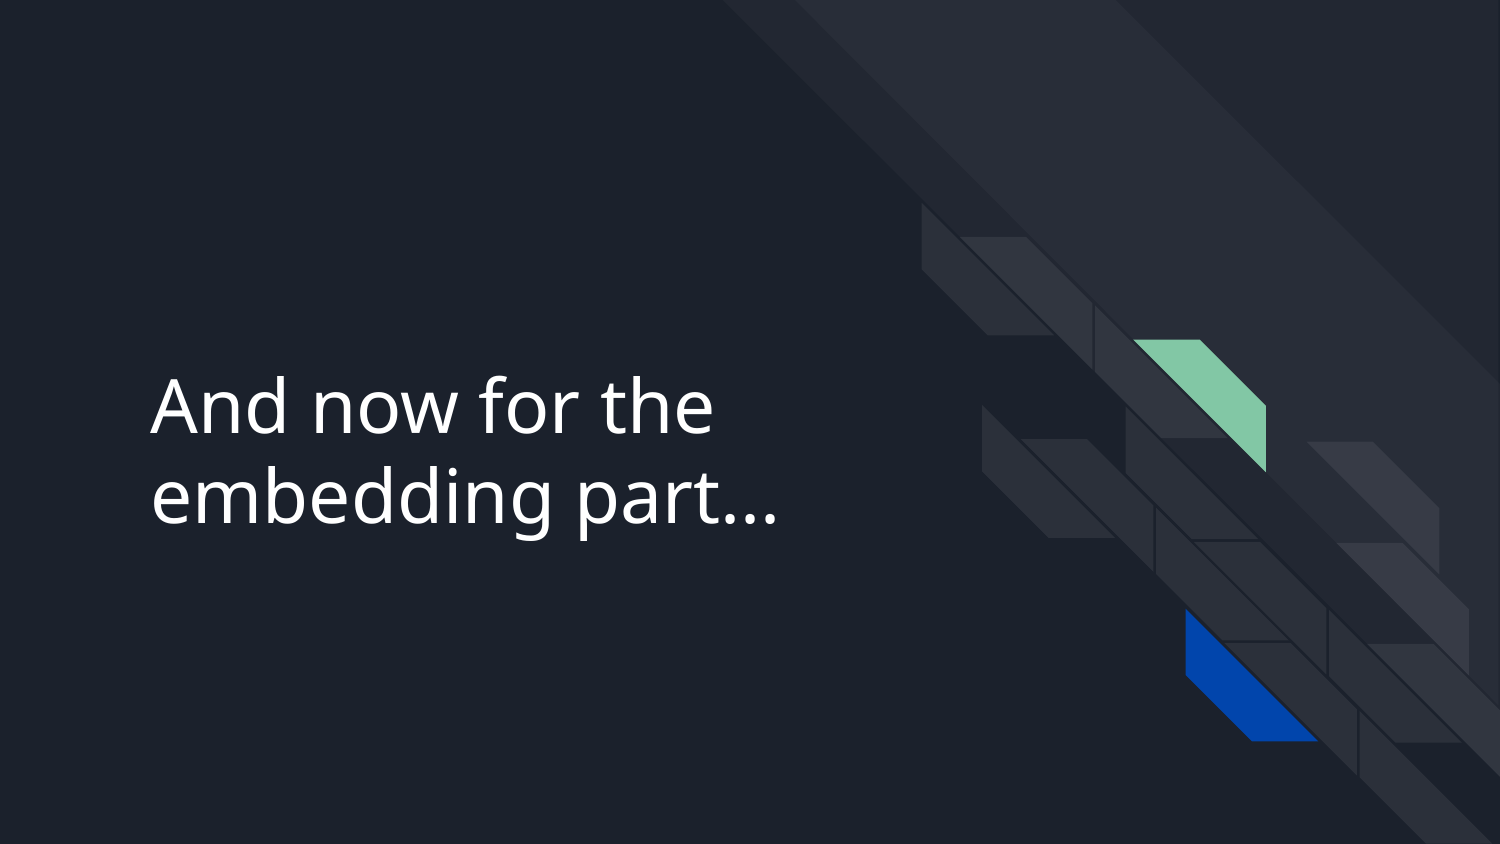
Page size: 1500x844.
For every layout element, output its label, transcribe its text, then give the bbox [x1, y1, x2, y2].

title And now for the embedding part... [135, 336, 926, 561]
